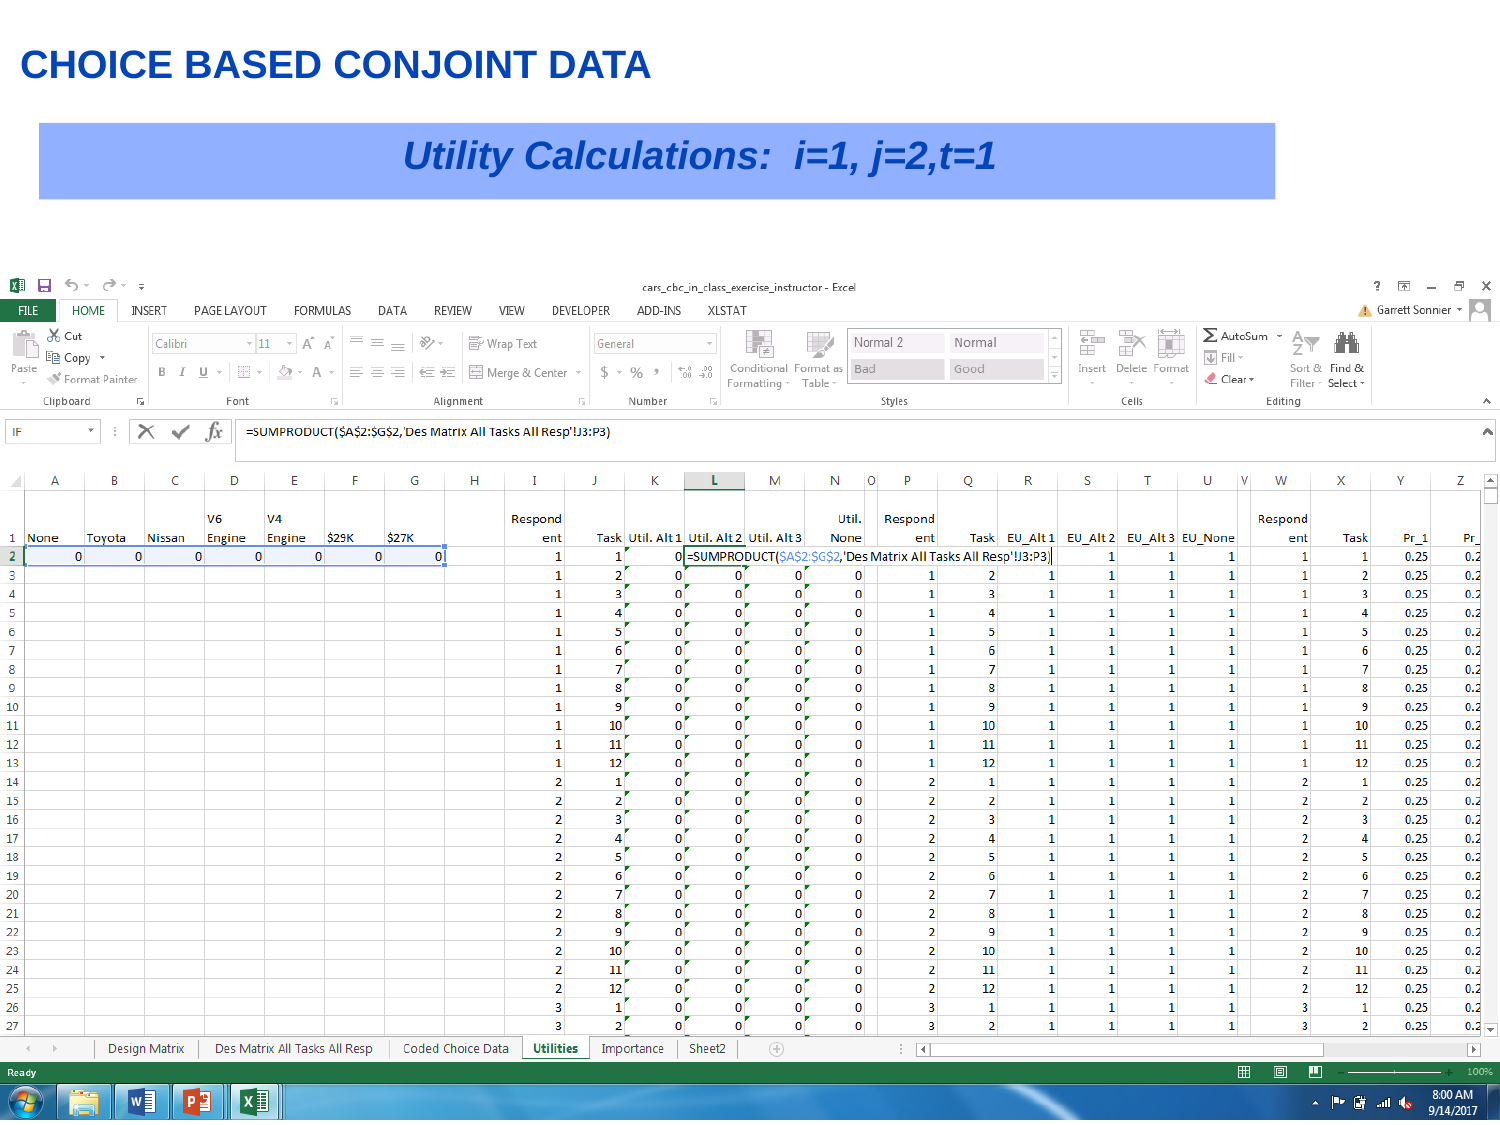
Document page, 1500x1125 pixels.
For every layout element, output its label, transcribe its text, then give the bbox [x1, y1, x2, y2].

text_box Utility Calculations: i=1, j=2,t=1 [104, 130, 1297, 178]
text_box [39, 122, 1276, 200]
picture [0, 275, 1500, 1120]
title CHOICE BASED CONJOINT DATA [19, 38, 1463, 87]
